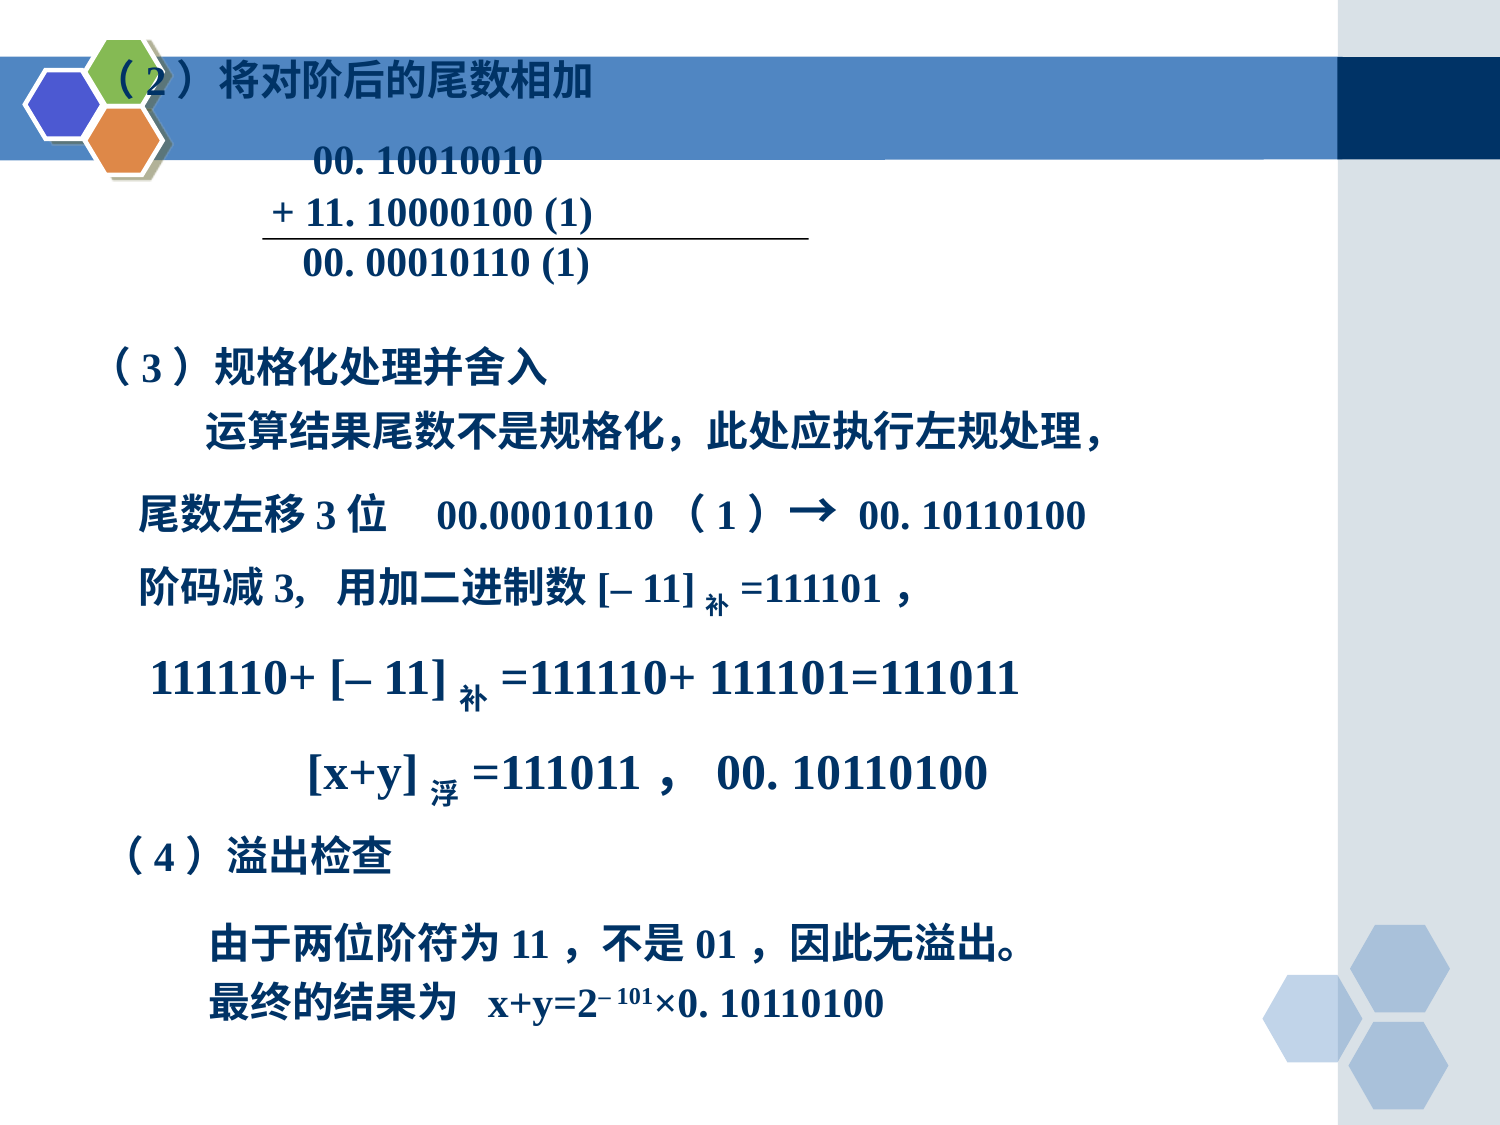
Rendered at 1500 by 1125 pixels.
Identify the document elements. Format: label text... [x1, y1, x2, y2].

text_box （4）溢出检查 [87, 822, 573, 888]
text_box （3）规格化处理并舍入 [75, 333, 691, 399]
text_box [249, 124, 838, 301]
text_box 由于两位阶符为11，不是01，因此无溢出。 最终的结果为 x+y=2– 101×0. 10110100 [62, 909, 1200, 1035]
text_box （2）将对阶后的尾数相加 [79, 46, 774, 111]
text_box 运算结果尾数不是规格化，此处应执行左规处理， 尾数左移3位 00.00010110（1）→ 00. 10110100 阶码减3, 用加二进制数[– 11]补=111101， 111110+ [– 11]补=111110+ 111101=111011 [x+y]浮=111011，00. 10110100 [123, 397, 1424, 819]
